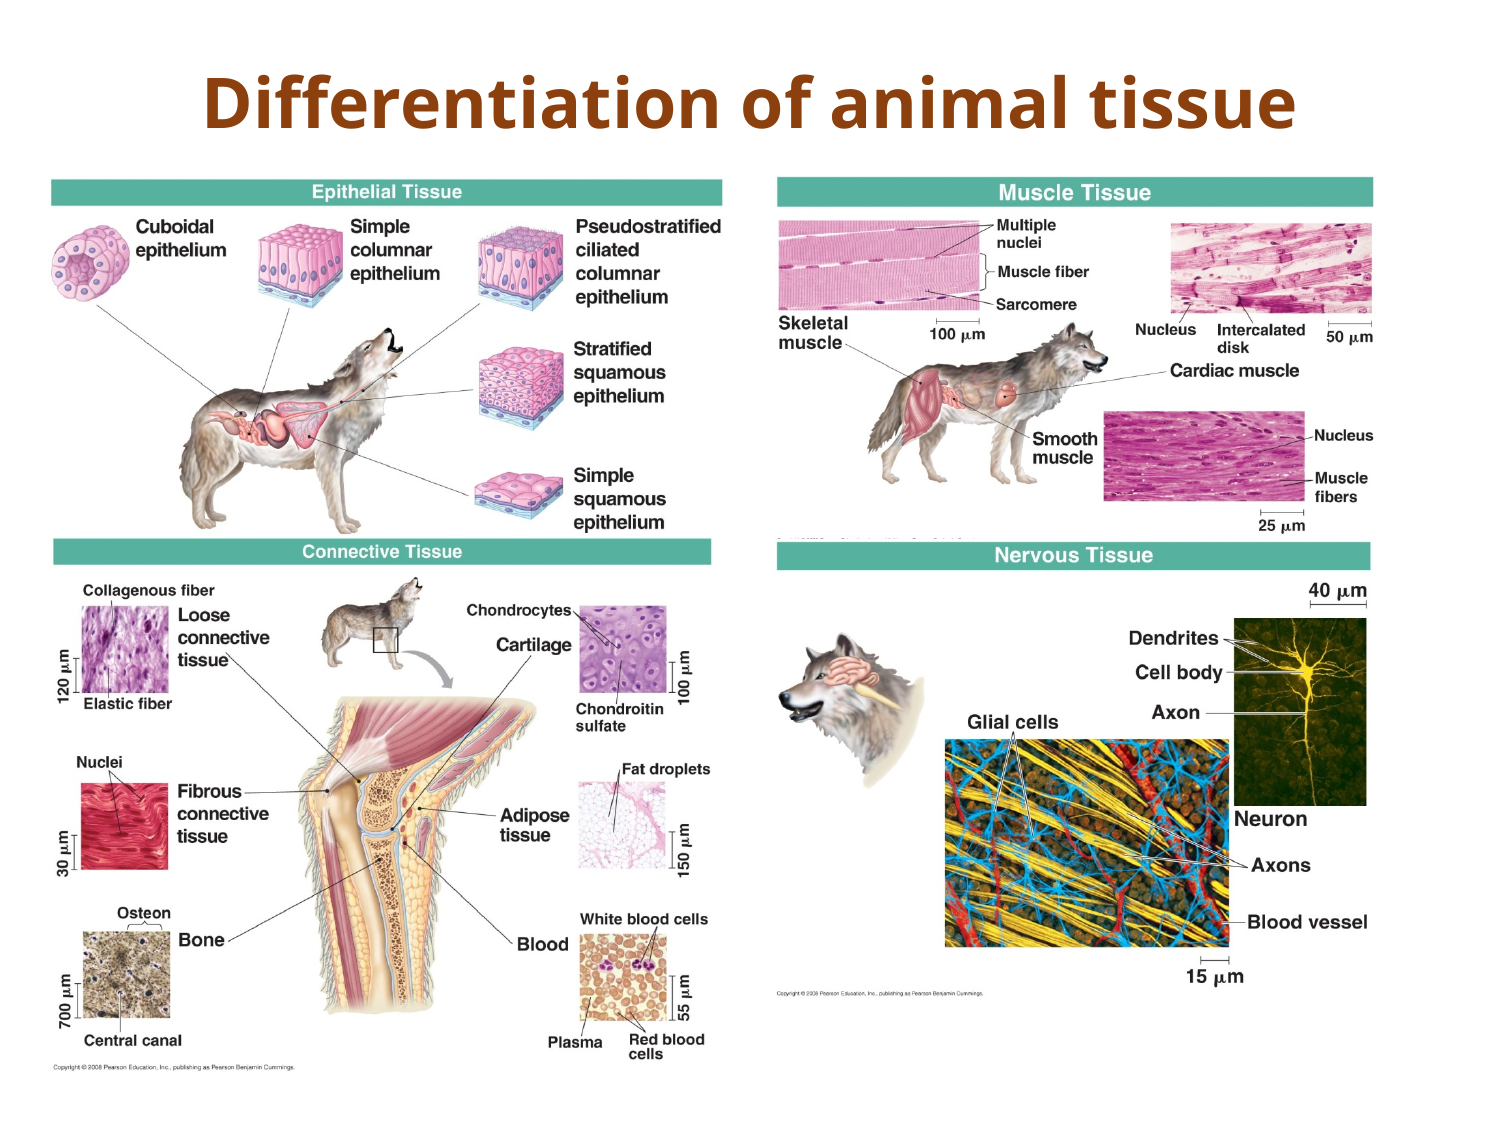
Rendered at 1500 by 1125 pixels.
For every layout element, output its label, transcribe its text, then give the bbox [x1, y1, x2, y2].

title Differentiation of animal tissue [75, 50, 1425, 150]
picture [48, 176, 725, 1076]
picture [774, 174, 1376, 1000]
